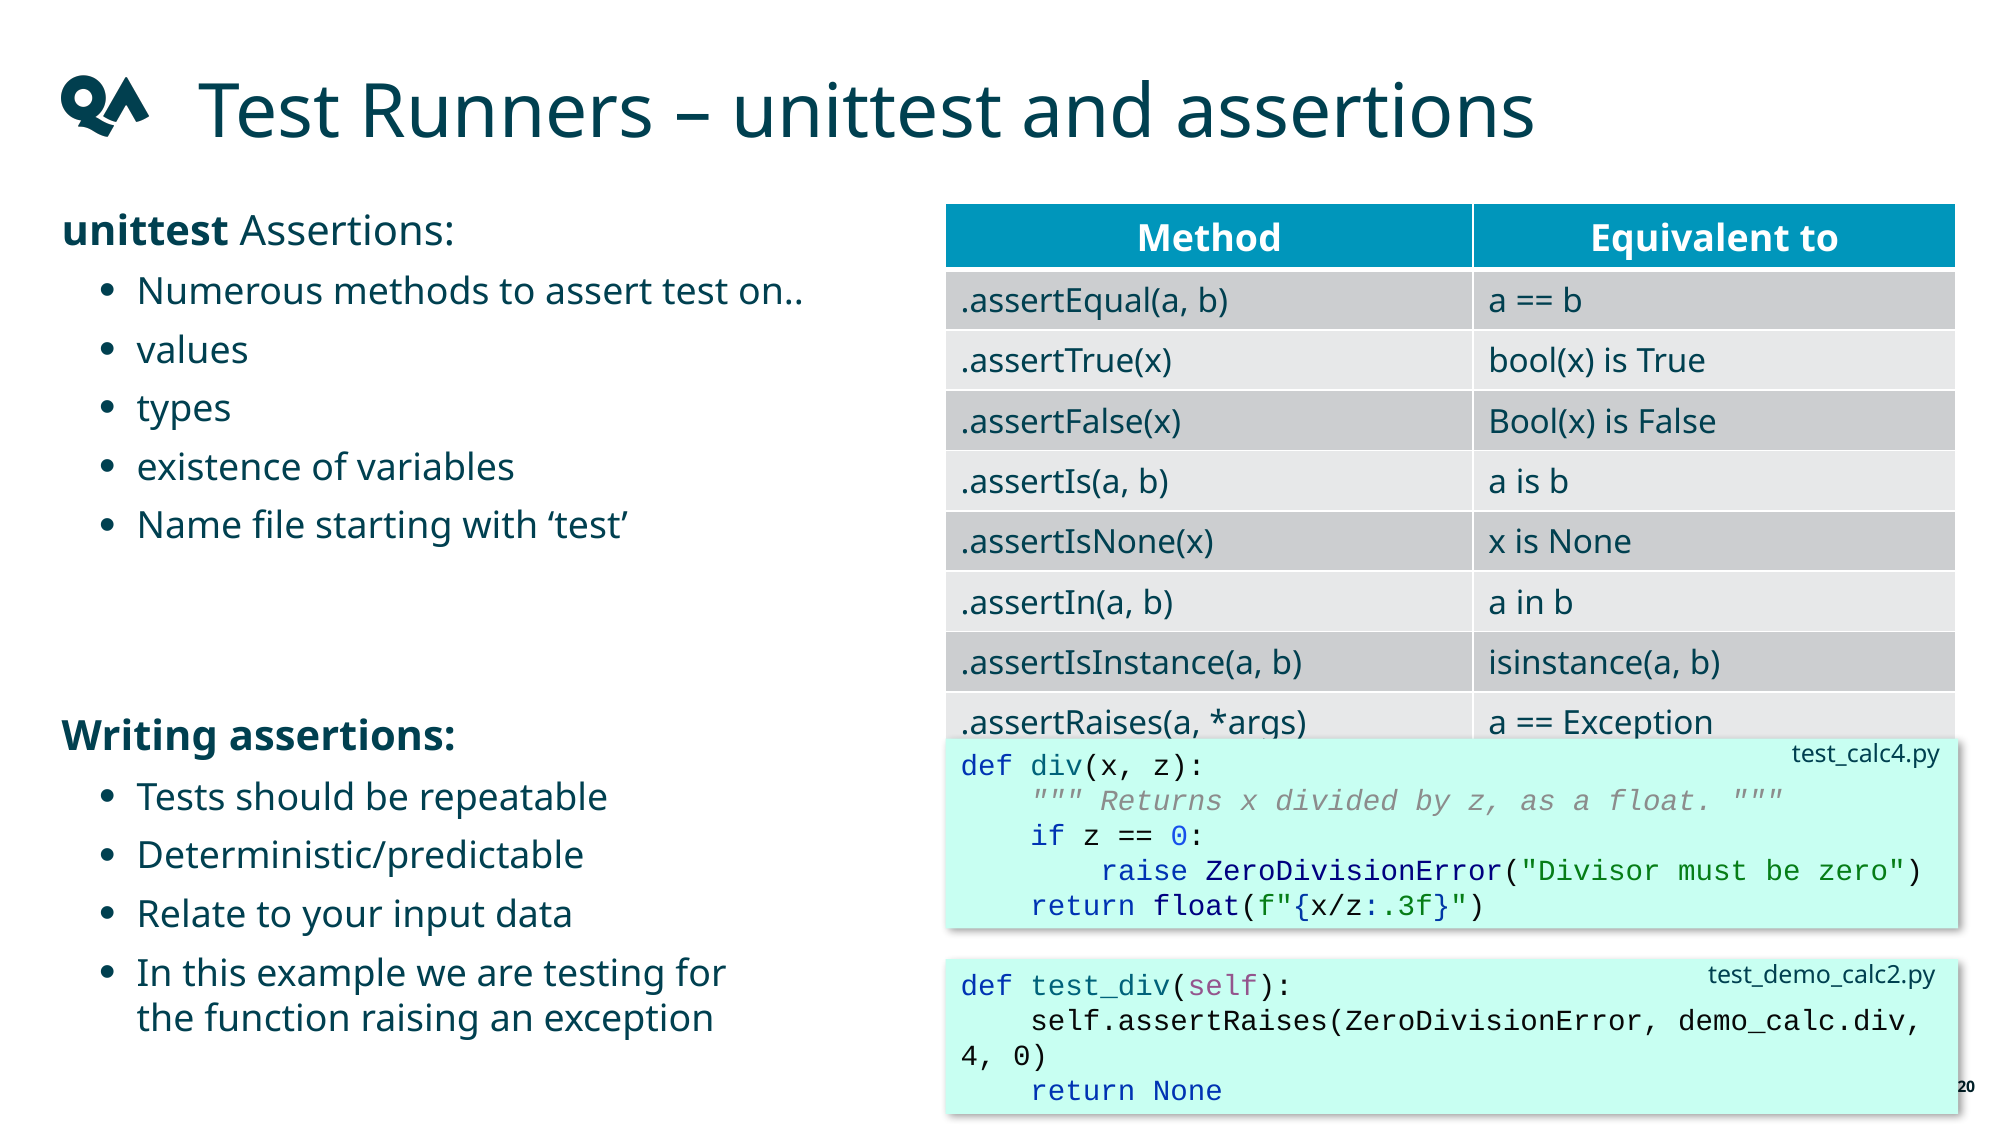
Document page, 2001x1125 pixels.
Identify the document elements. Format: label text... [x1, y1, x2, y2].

list Test Runners – unittest and assertions [198, 62, 1937, 148]
text_box test_calc4.py [1791, 737, 2000, 775]
text_box def div(x, z): """ Returns x divided by z, as a float. """ if z == 0: raise ZeroDivisionError("Divisor must be zero") return float(f"{x/z:.3f}") [945, 738, 1959, 929]
text_box test_demo_calc2.py [1708, 958, 1947, 1018]
table_cell .assertIsInstance(a, b) [946, 632, 1472, 691]
table_cell a == b [1474, 272, 1955, 329]
table_cell bool(x) is True [1474, 331, 1955, 389]
text_box def test_div(self): self.assertRaises(ZeroDivisionError, demo_calc.div, 4, 0) return None [945, 959, 1959, 1114]
table_cell isinstance(a, b) [1474, 632, 1955, 691]
table_cell x is None [1474, 512, 1955, 570]
table_cell .assertFalse(x) [946, 391, 1472, 450]
table_cell .assertTrue(x) [946, 331, 1472, 389]
table_cell .assertRaises(a, *args) [946, 693, 1472, 738]
table_cell .assertIs(a, b) [946, 451, 1472, 510]
picture [44, 61, 166, 148]
table_header Equivalent to [1474, 204, 1955, 267]
table_cell .assertIn(a, b) [946, 572, 1472, 631]
table_cell Bool(x) is False [1474, 391, 1955, 450]
table_cell .assertEqual(a, b) [946, 272, 1472, 329]
table_header Method [946, 204, 1472, 267]
list unittest Assertions: Numerous methods to assert test on.. values types existence of variables Name file starting with ‘test’ Writing assertions: Tests should be repeatable Deterministic/predictable Relate to your input data In this example we are testing for the function raising an exception [61, 203, 921, 1063]
table_cell a in b [1474, 572, 1955, 631]
table_cell a == Exception [1474, 693, 1955, 736]
slide_number 20 [1969, 1068, 1976, 1098]
table_cell a is b [1474, 451, 1955, 510]
table_cell .assertIsNone(x) [946, 512, 1472, 570]
